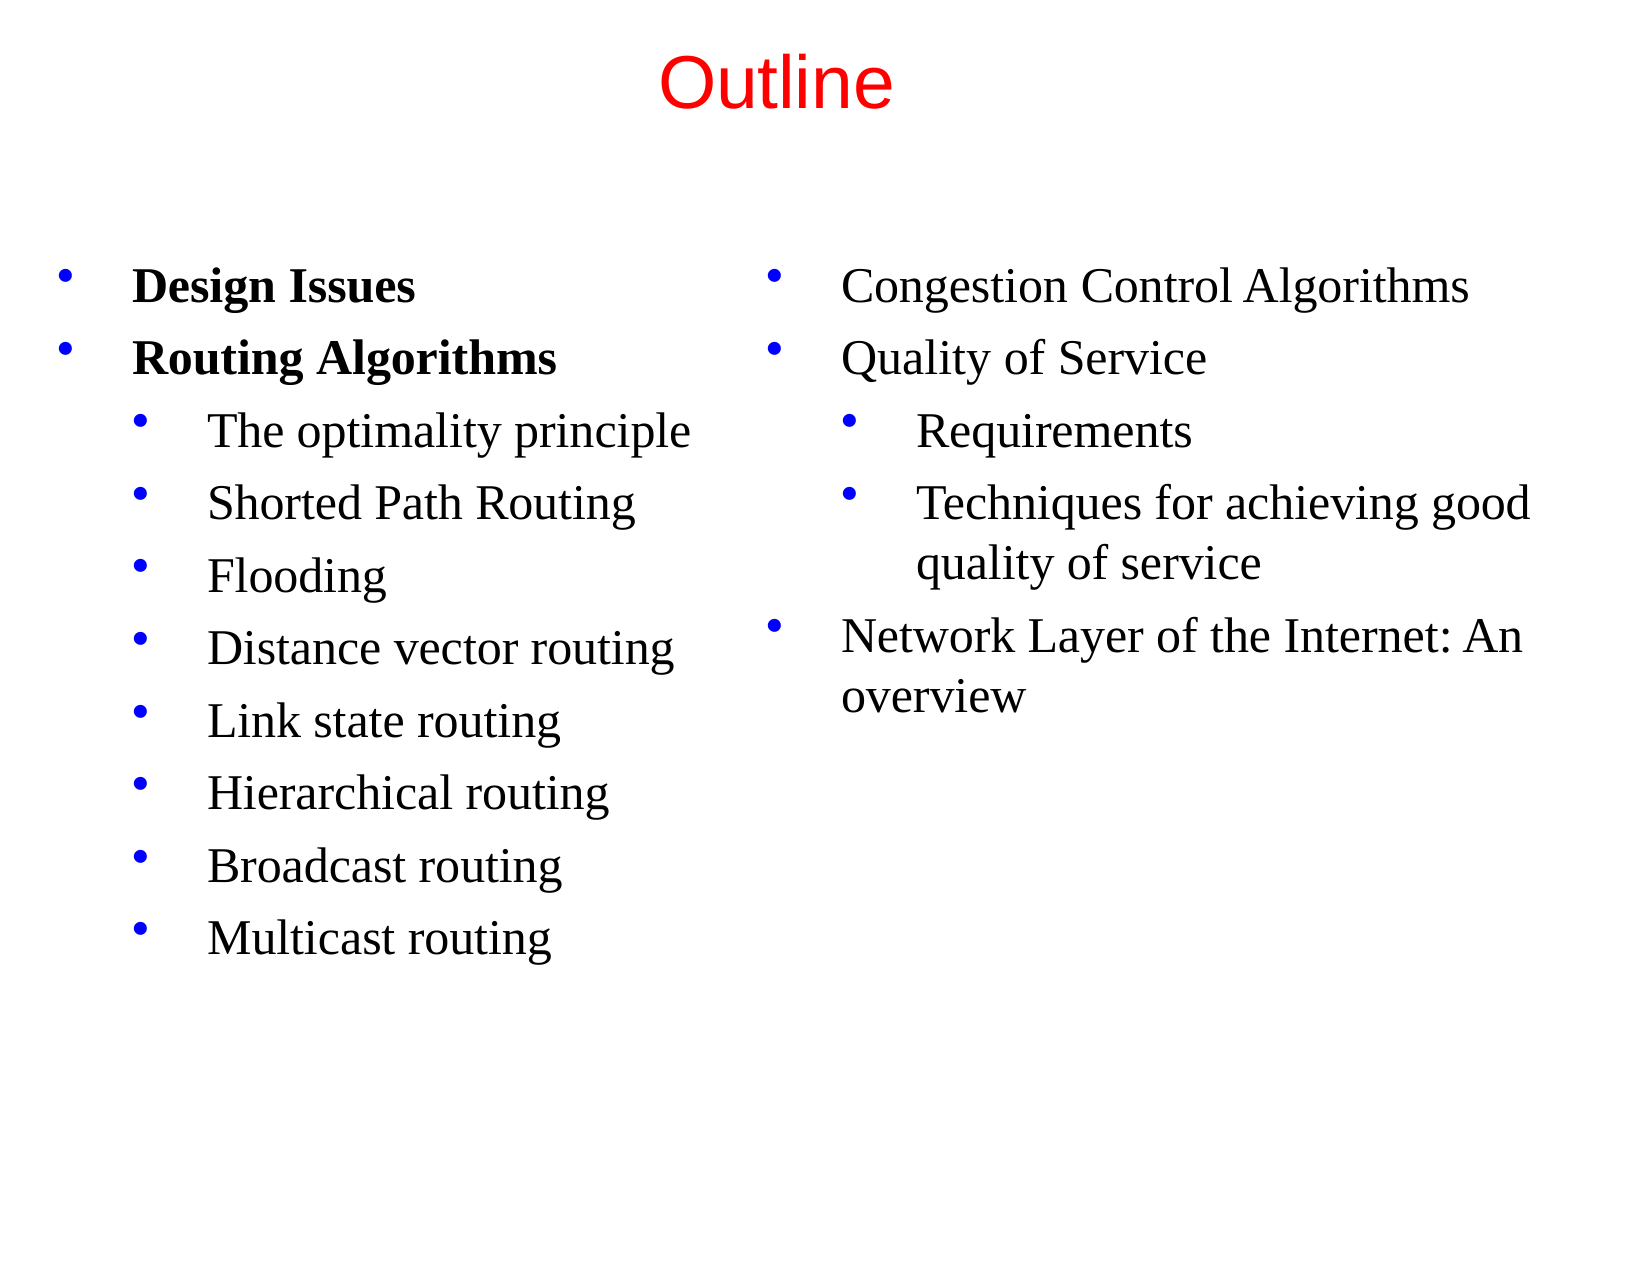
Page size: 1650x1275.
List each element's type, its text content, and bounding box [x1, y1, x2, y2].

text_box Congestion Control Algorithms Quality of Service Requirements Techniques for achieving good quality of service Network Layer of the Internet: An overview [763, 237, 1588, 723]
title Outline [532, 31, 1021, 237]
text_box Design Issues Routing Algorithms The optimality principle Shorted Path Routing Flooding Distance vector routing Link state routing Hierarchical routing Broadcast routing Multicast routing [54, 237, 779, 965]
